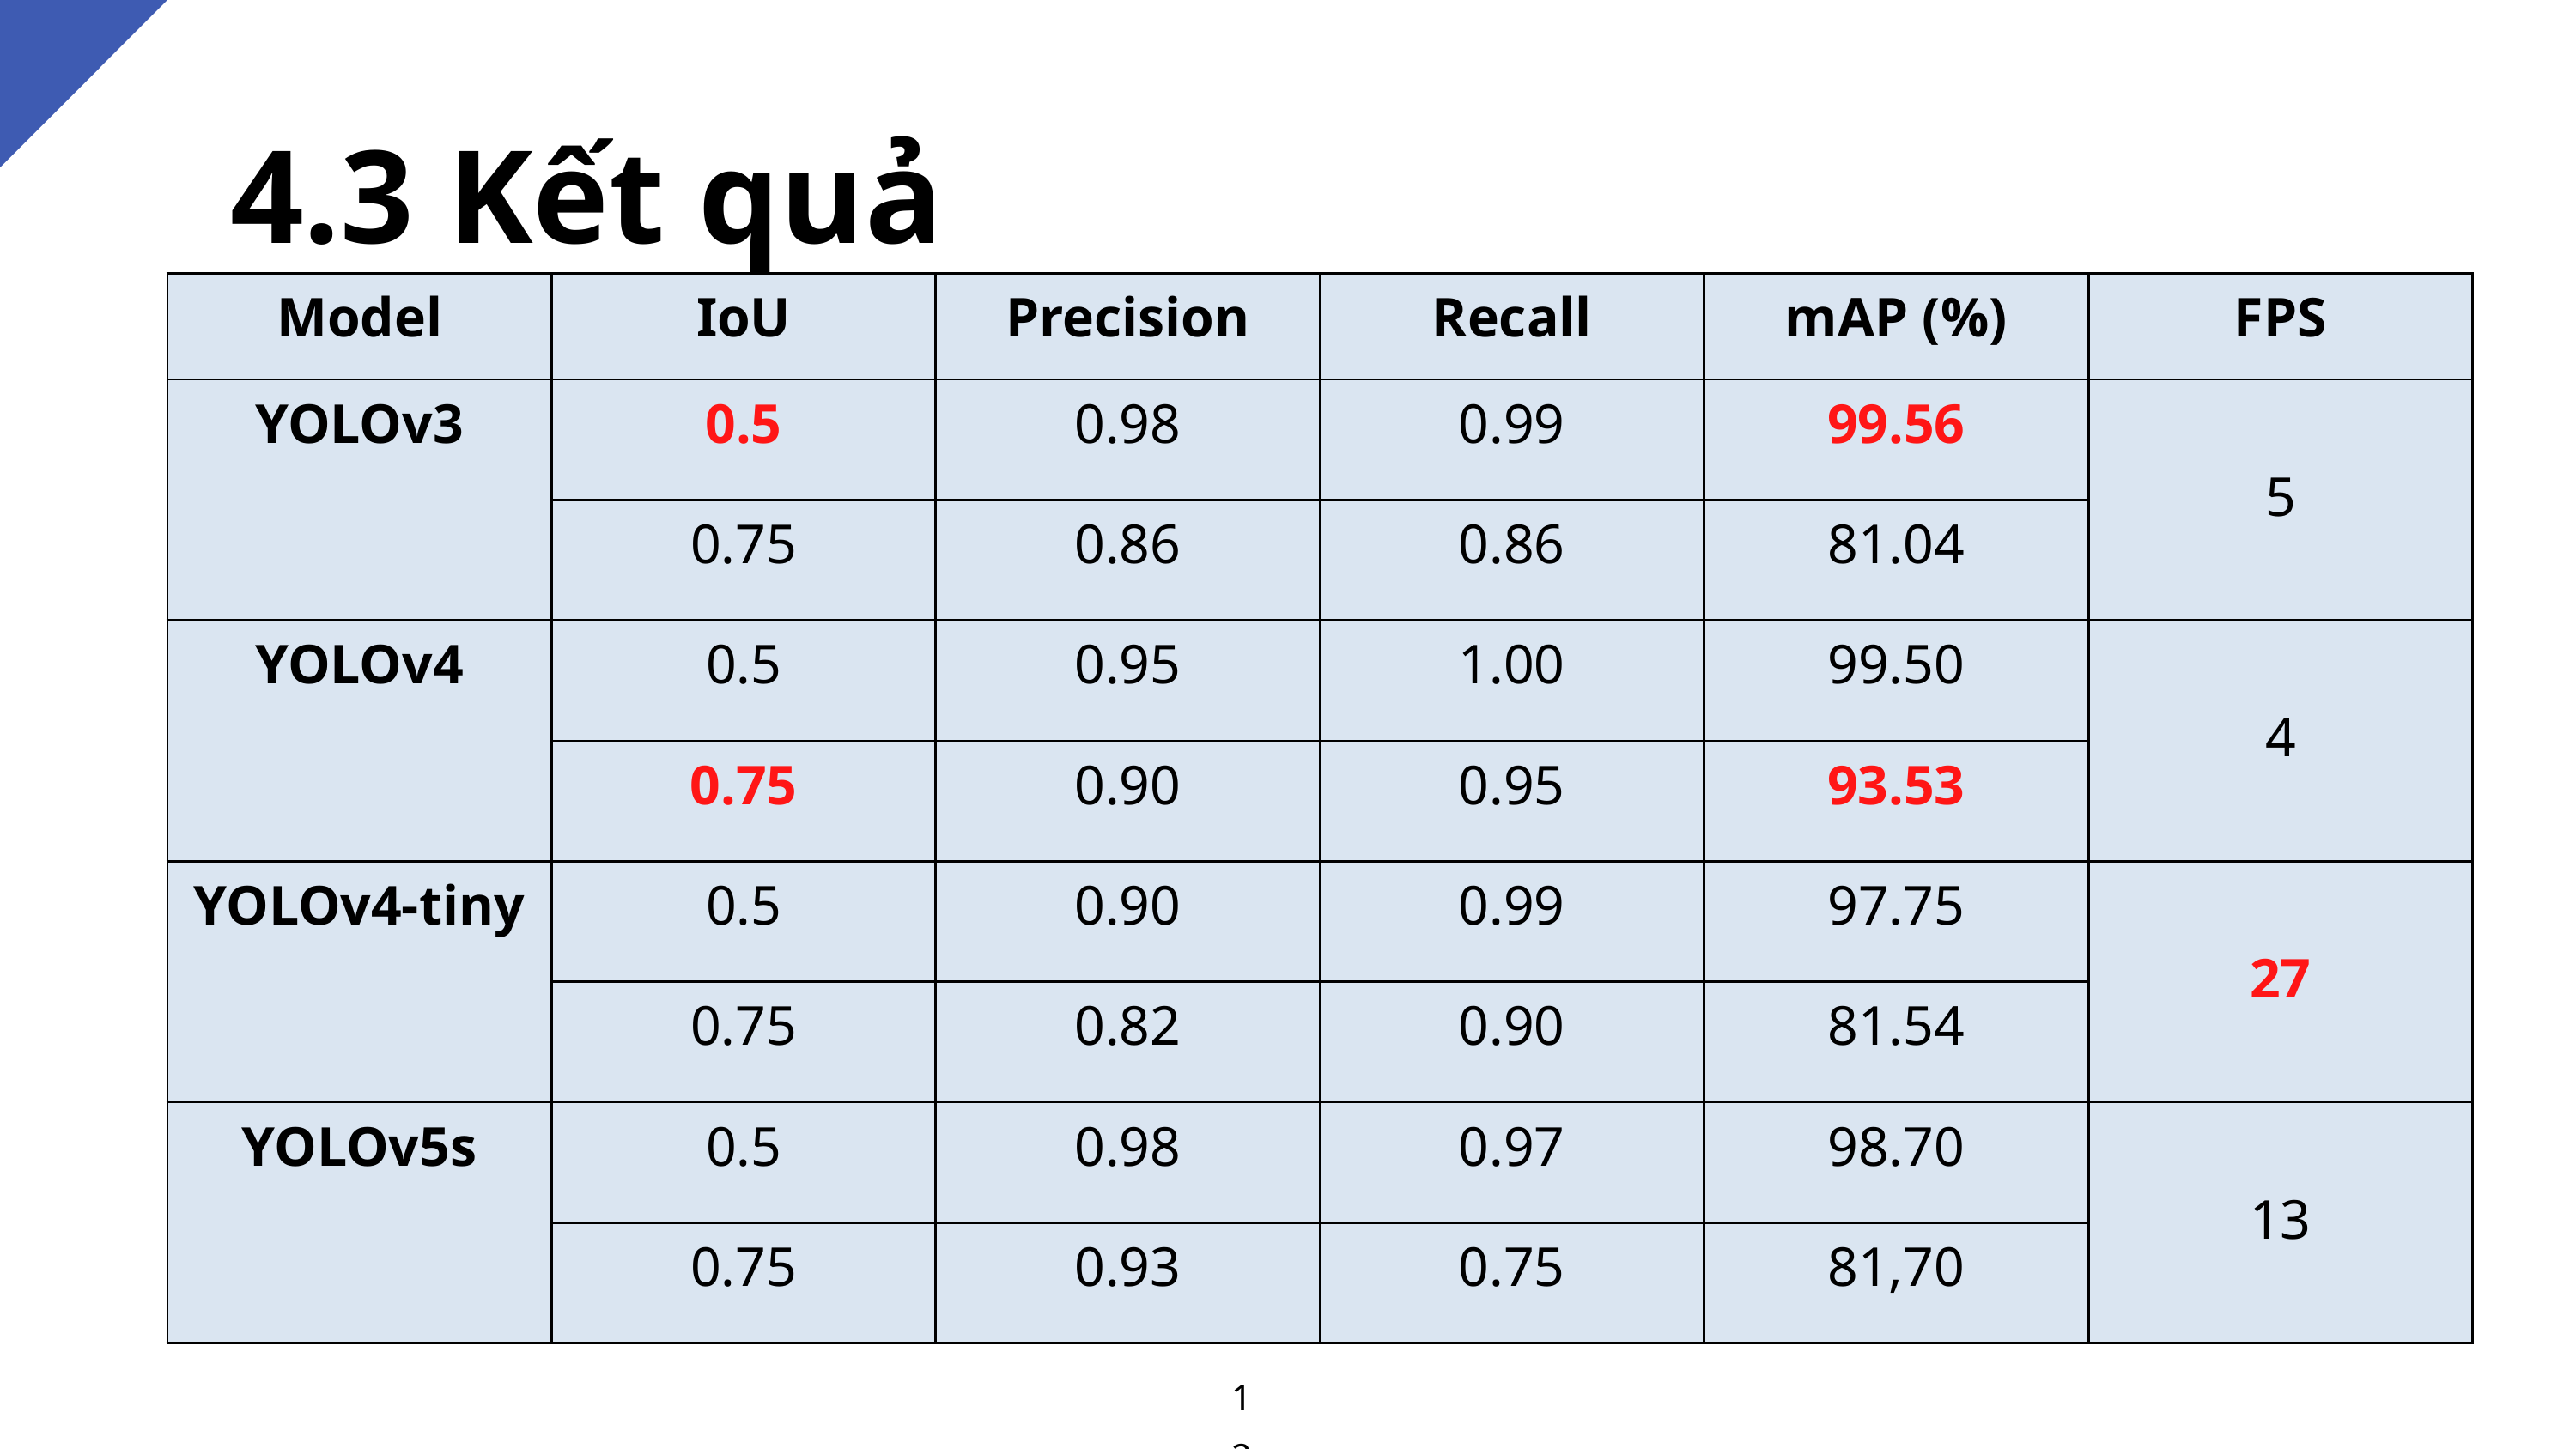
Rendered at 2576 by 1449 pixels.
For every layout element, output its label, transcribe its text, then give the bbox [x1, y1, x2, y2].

table_cell 0.95 [1321, 742, 1703, 860]
table_cell 0.5 [553, 1103, 934, 1222]
table_cell 0.90 [937, 863, 1319, 980]
table_cell 0.90 [937, 742, 1319, 860]
table_cell 0.90 [1321, 983, 1703, 1101]
table_cell 1.00 [1321, 621, 1703, 740]
table_cell 0.93 [937, 1224, 1319, 1342]
table_cell 5 [2090, 380, 2471, 619]
text_box 12 [1221, 1357, 1262, 1449]
table_cell 99.56 [1705, 380, 2087, 499]
table_cell 0.75 [553, 742, 934, 860]
table_header FPS [2090, 275, 2471, 379]
table_header Model [168, 275, 550, 379]
table_cell 13 [2090, 1103, 2471, 1342]
table_cell YOLOv4-tiny [168, 863, 550, 1101]
table_cell 0.95 [937, 621, 1319, 740]
table_cell 0.98 [937, 380, 1319, 499]
table_cell 0.97 [1321, 1103, 1703, 1222]
table_header Recall [1321, 275, 1703, 379]
text_box [0, 0, 167, 168]
table_cell 0.5 [553, 380, 934, 499]
table_cell 0.75 [1321, 1224, 1703, 1342]
table_cell 0.86 [937, 501, 1319, 619]
table_header mAP (%) [1705, 275, 2087, 379]
table_cell 0.82 [937, 983, 1319, 1101]
table_cell 99.50 [1705, 621, 2087, 740]
table_cell 0.86 [1321, 501, 1703, 619]
table_cell 0.75 [553, 501, 934, 619]
table_cell 27 [2090, 863, 2471, 1101]
table_header Precision [937, 275, 1319, 379]
table_cell 98.70 [1705, 1103, 2087, 1222]
table_cell 0.75 [553, 983, 934, 1101]
table_cell 81.04 [1705, 501, 2087, 619]
text_box 4.3 Kết quả [230, 83, 1129, 270]
table_cell YOLOv4 [168, 621, 550, 860]
table_cell 81,70 [1705, 1224, 2087, 1342]
table_header IoU [553, 275, 934, 379]
table_cell YOLOv5s [168, 1103, 550, 1342]
table_cell 81.54 [1705, 983, 2087, 1101]
table_cell 97.75 [1705, 863, 2087, 980]
table_cell 93.53 [1705, 742, 2087, 860]
table_cell 0.5 [553, 621, 934, 740]
table_cell 0.99 [1321, 380, 1703, 499]
table_cell 0.5 [553, 863, 934, 980]
table_cell 4 [2090, 621, 2471, 860]
table_cell 0.99 [1321, 863, 1703, 980]
table_cell YOLOv3 [168, 380, 550, 619]
table_cell 0.98 [937, 1103, 1319, 1222]
table_cell 0.75 [553, 1224, 934, 1342]
